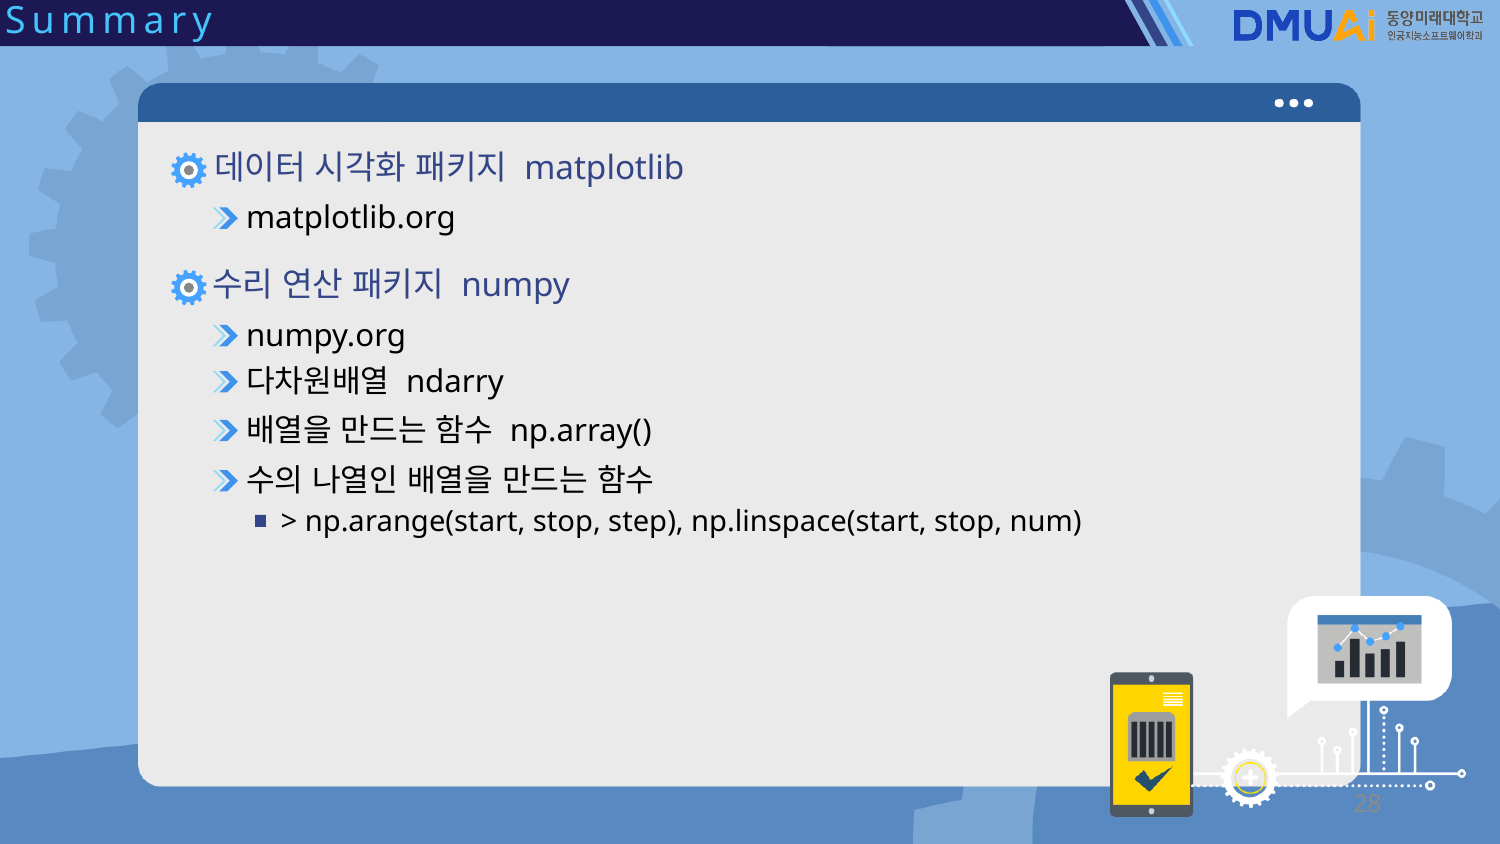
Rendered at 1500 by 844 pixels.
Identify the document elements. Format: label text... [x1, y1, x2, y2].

picture [0, 0, 1500, 844]
text_box numpy.org [231, 307, 611, 353]
text_box 데이터 시각화 패키지 matplotlib [199, 138, 700, 194]
text_box matplotlib.org [231, 190, 1178, 243]
text_box 다차원배열 ndarry [231, 353, 611, 402]
text_box 수의 나열인 배열을 만드는 함수 [231, 452, 715, 505]
text_box > np.arange(start, stop, step), np.linspace(start, stop, num) [265, 494, 1117, 580]
text_box 수리 연산 패키지 numpy [197, 256, 585, 311]
text_box [253, 513, 268, 529]
text_box 배열을 만드는 함수 np.array() [231, 402, 715, 452]
